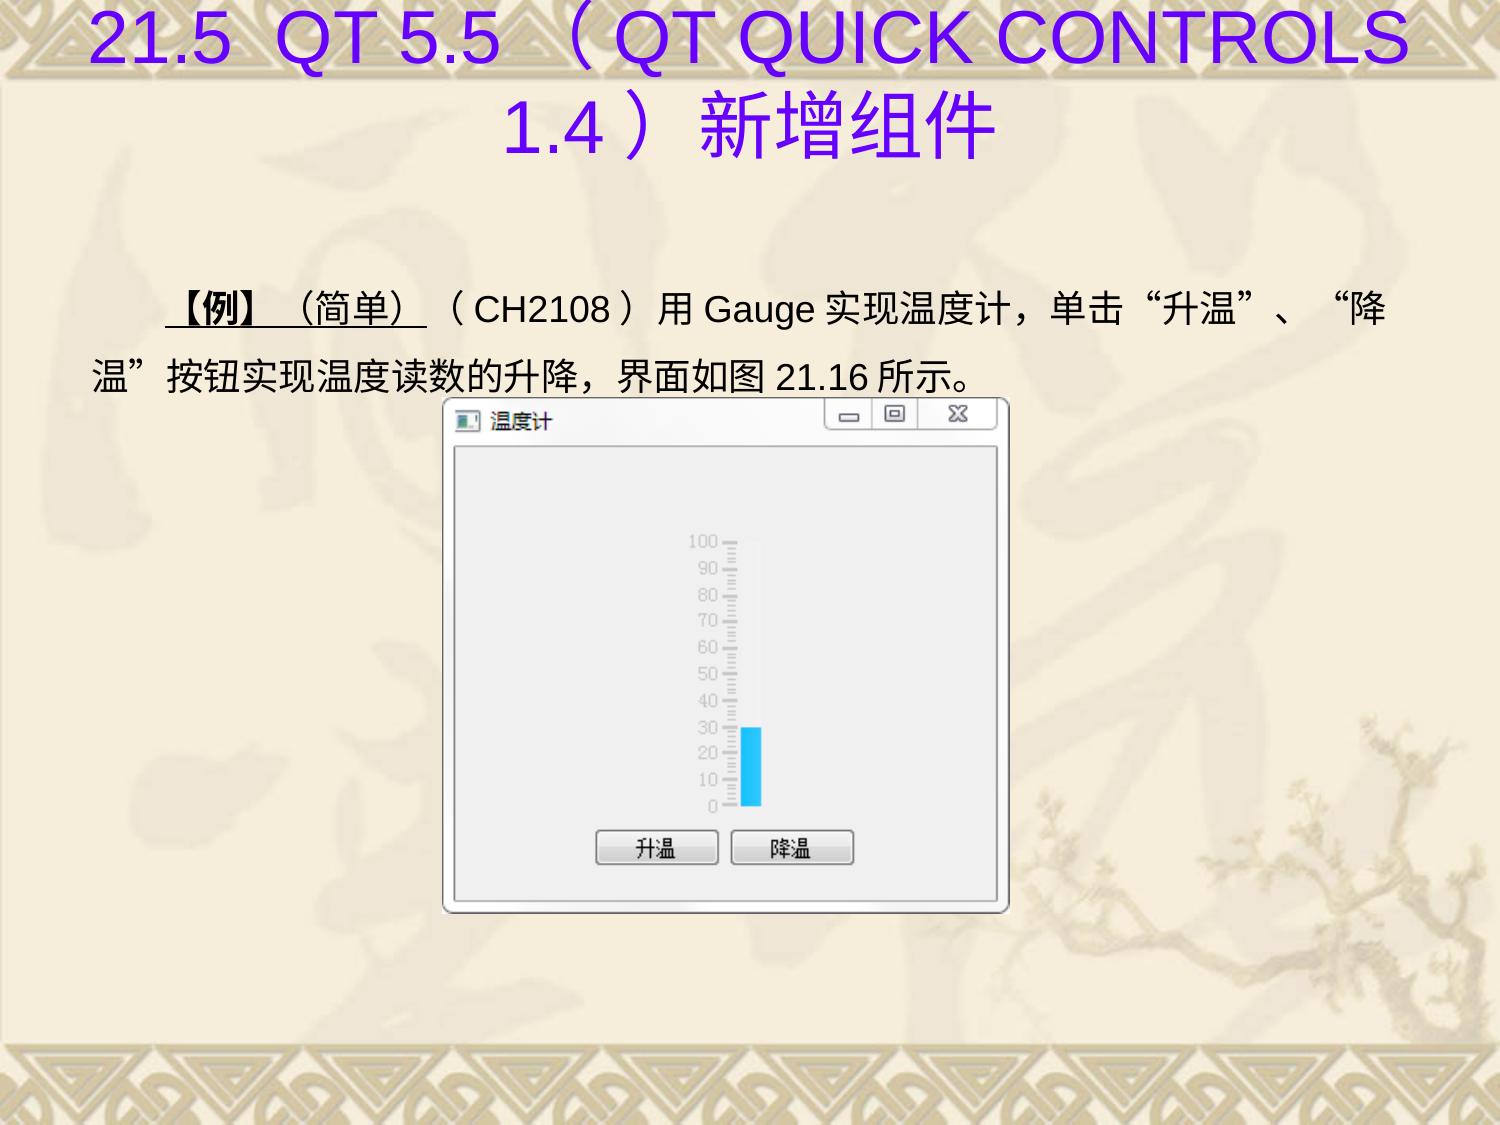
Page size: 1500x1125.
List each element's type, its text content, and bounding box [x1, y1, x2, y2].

picture [0, 0, 1500, 1125]
title 21.5 Qt 5.5（Qt Quick Controls 1.4）新增组件 [49, 7, 1451, 149]
text_box 【例】（简单）（CH2108）用Gauge实现温度计，单击“升温”、“降温”按钮实现温度读数的升降，界面如图21.16所示。 [76, 255, 1436, 473]
